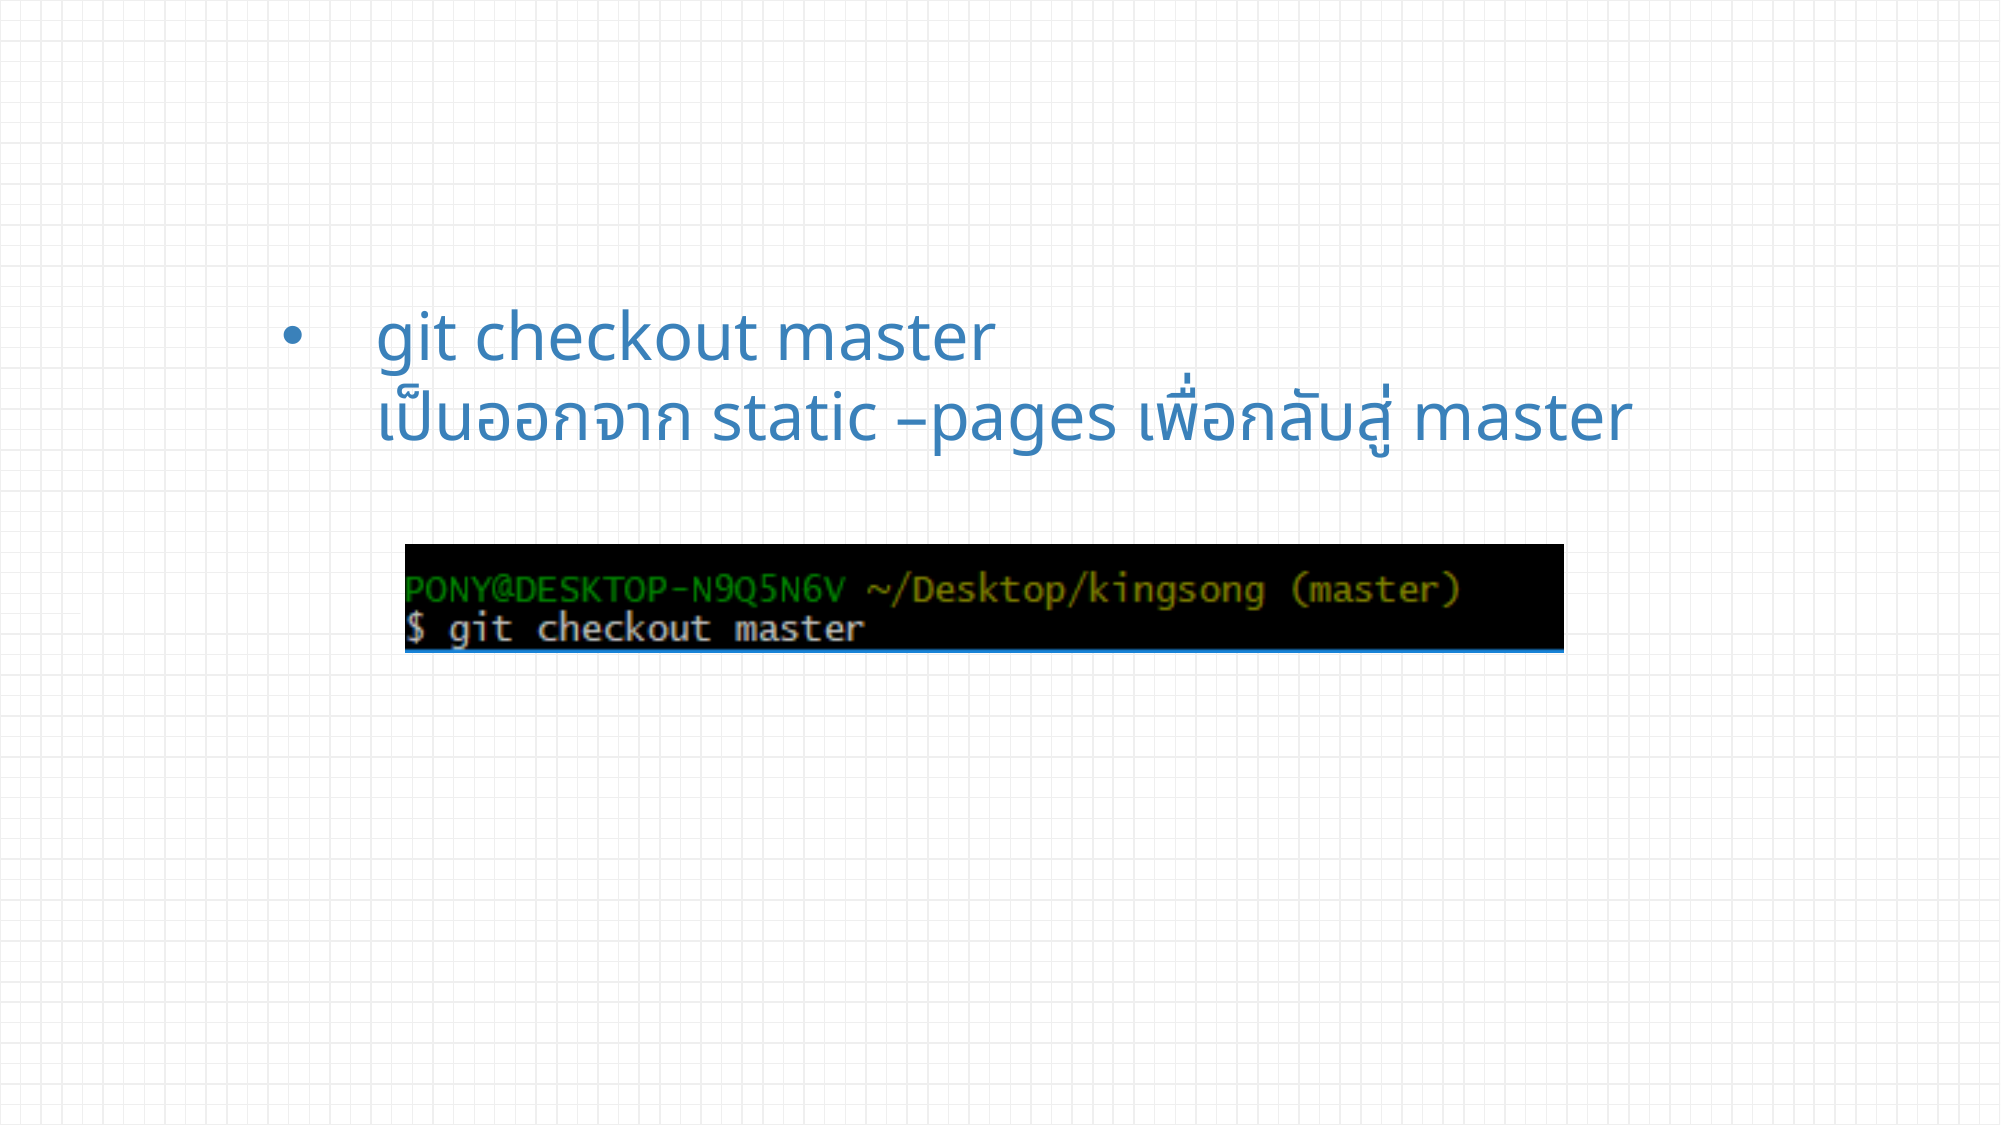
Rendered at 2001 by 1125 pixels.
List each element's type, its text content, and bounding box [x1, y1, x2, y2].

text_box git checkout master เป็นออกจาก static –pages เพื่อกลับสู่ master [266, 286, 1649, 462]
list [405, 544, 1564, 653]
